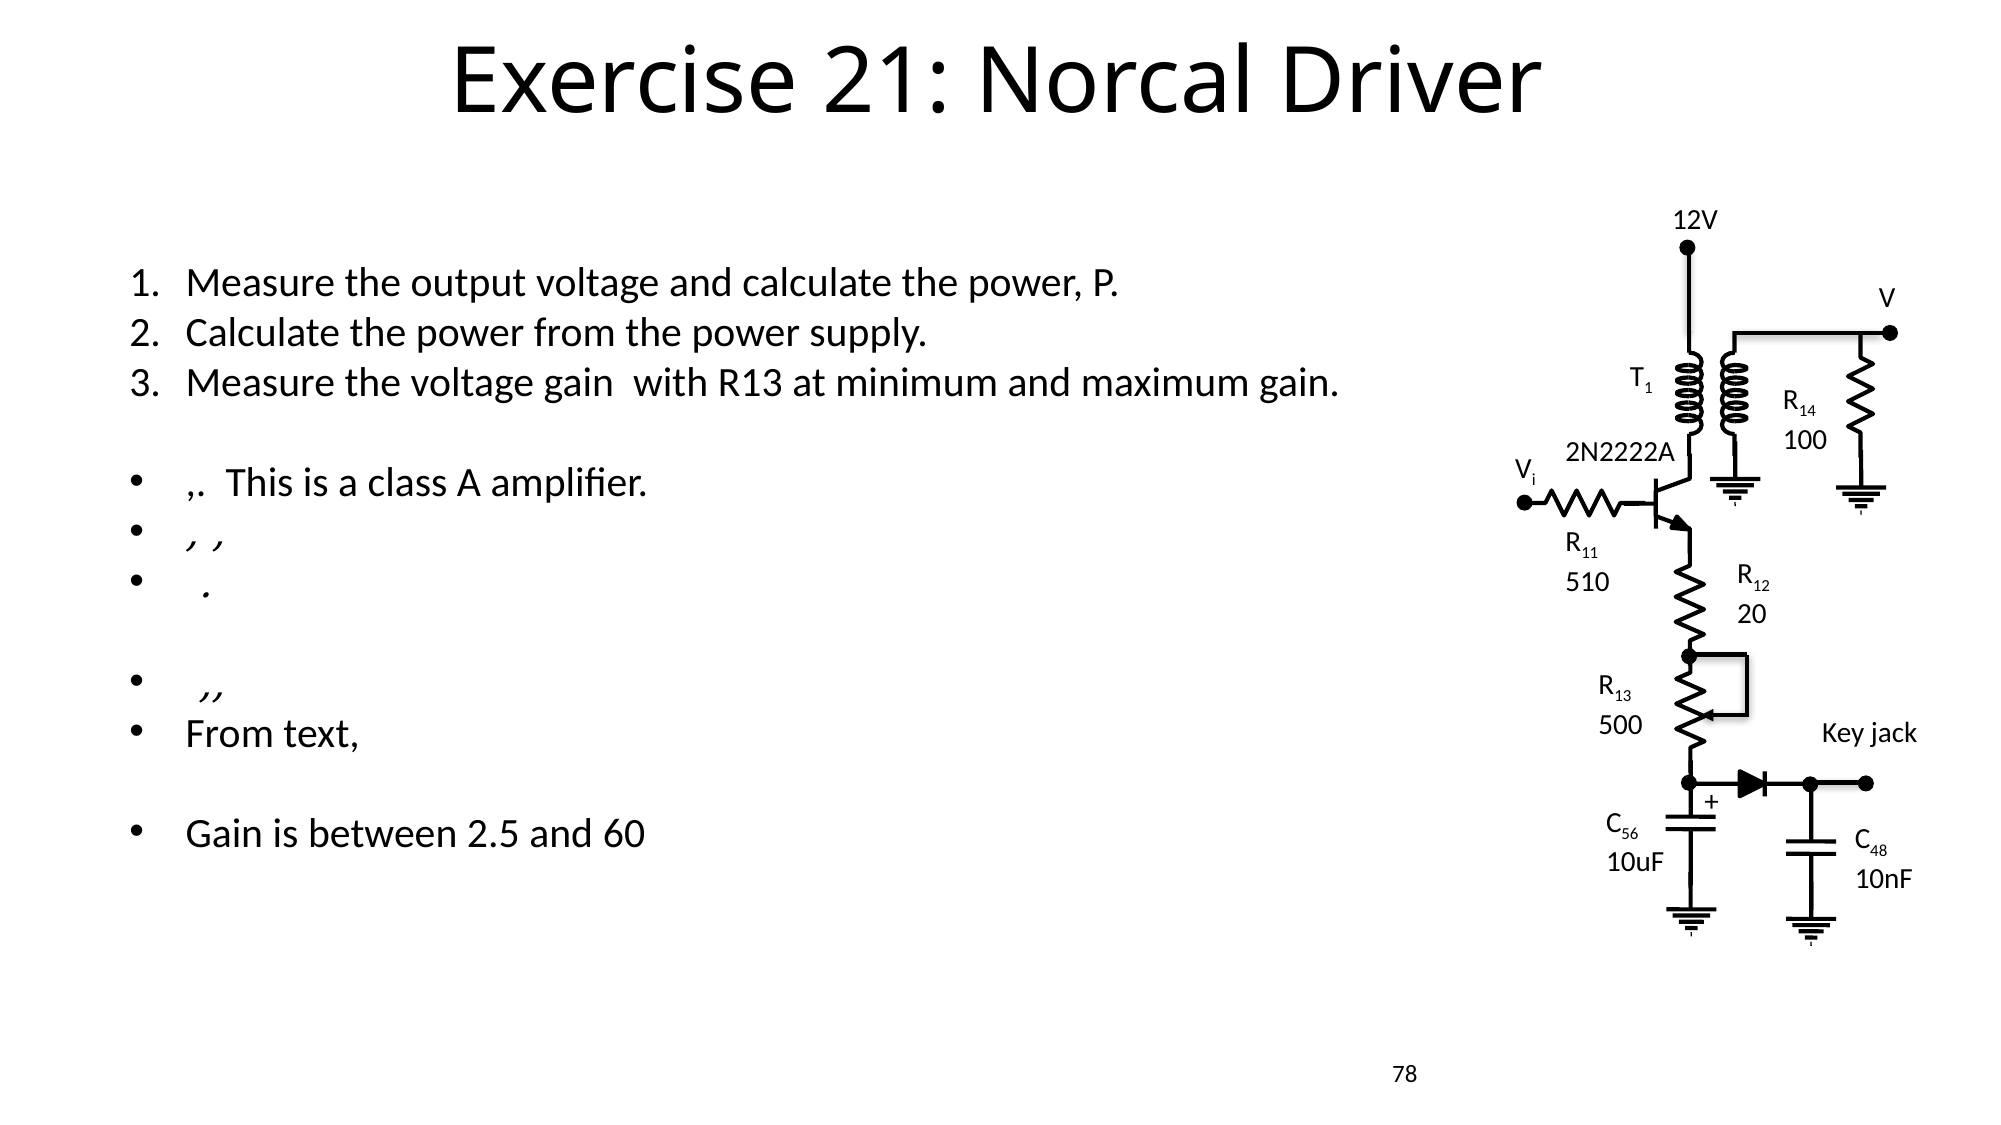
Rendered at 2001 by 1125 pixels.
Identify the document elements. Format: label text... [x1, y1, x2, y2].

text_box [1507, 193, 1934, 944]
text_box Exercise 21: Norcal Driver [20, 20, 1975, 131]
slide_number 78 [1074, 738, 1425, 1125]
